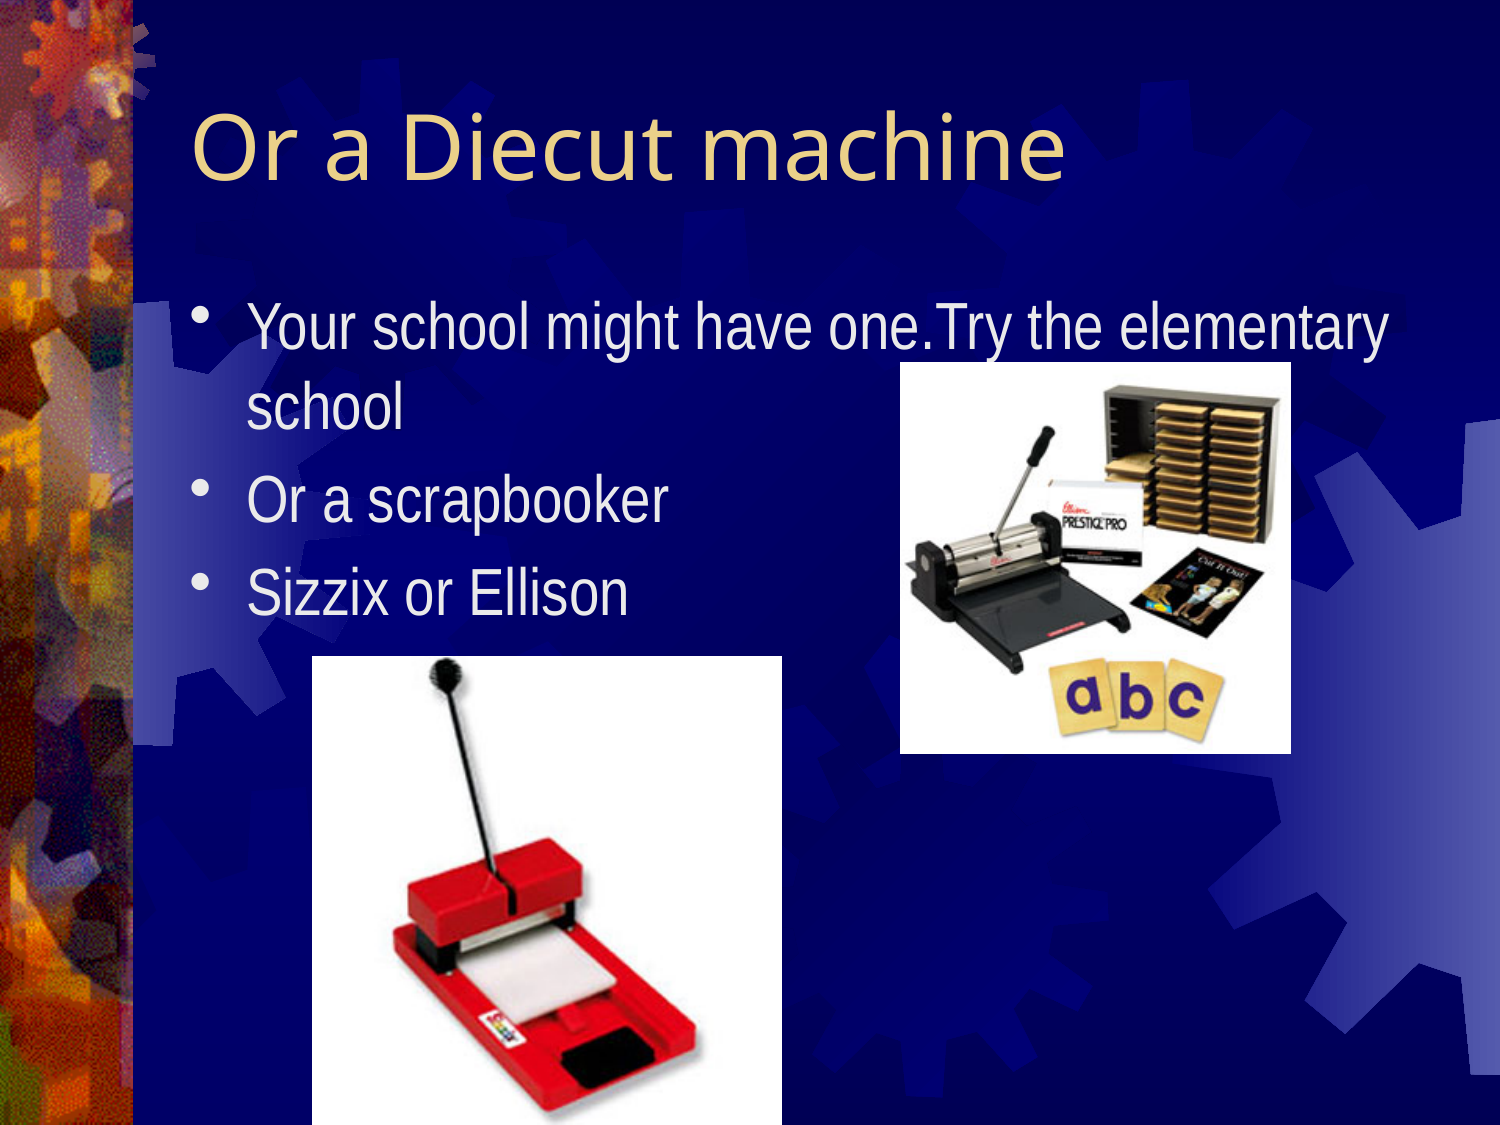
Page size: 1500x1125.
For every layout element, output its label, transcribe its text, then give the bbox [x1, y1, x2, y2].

title Or a Diecut machine [174, 49, 1451, 238]
picture [0, 0, 133, 1125]
list Your school might have one.Try the elementary school Or a scrapbooker Sizzix or Ellison [174, 274, 1451, 951]
picture [899, 362, 1291, 754]
picture [312, 655, 782, 1125]
